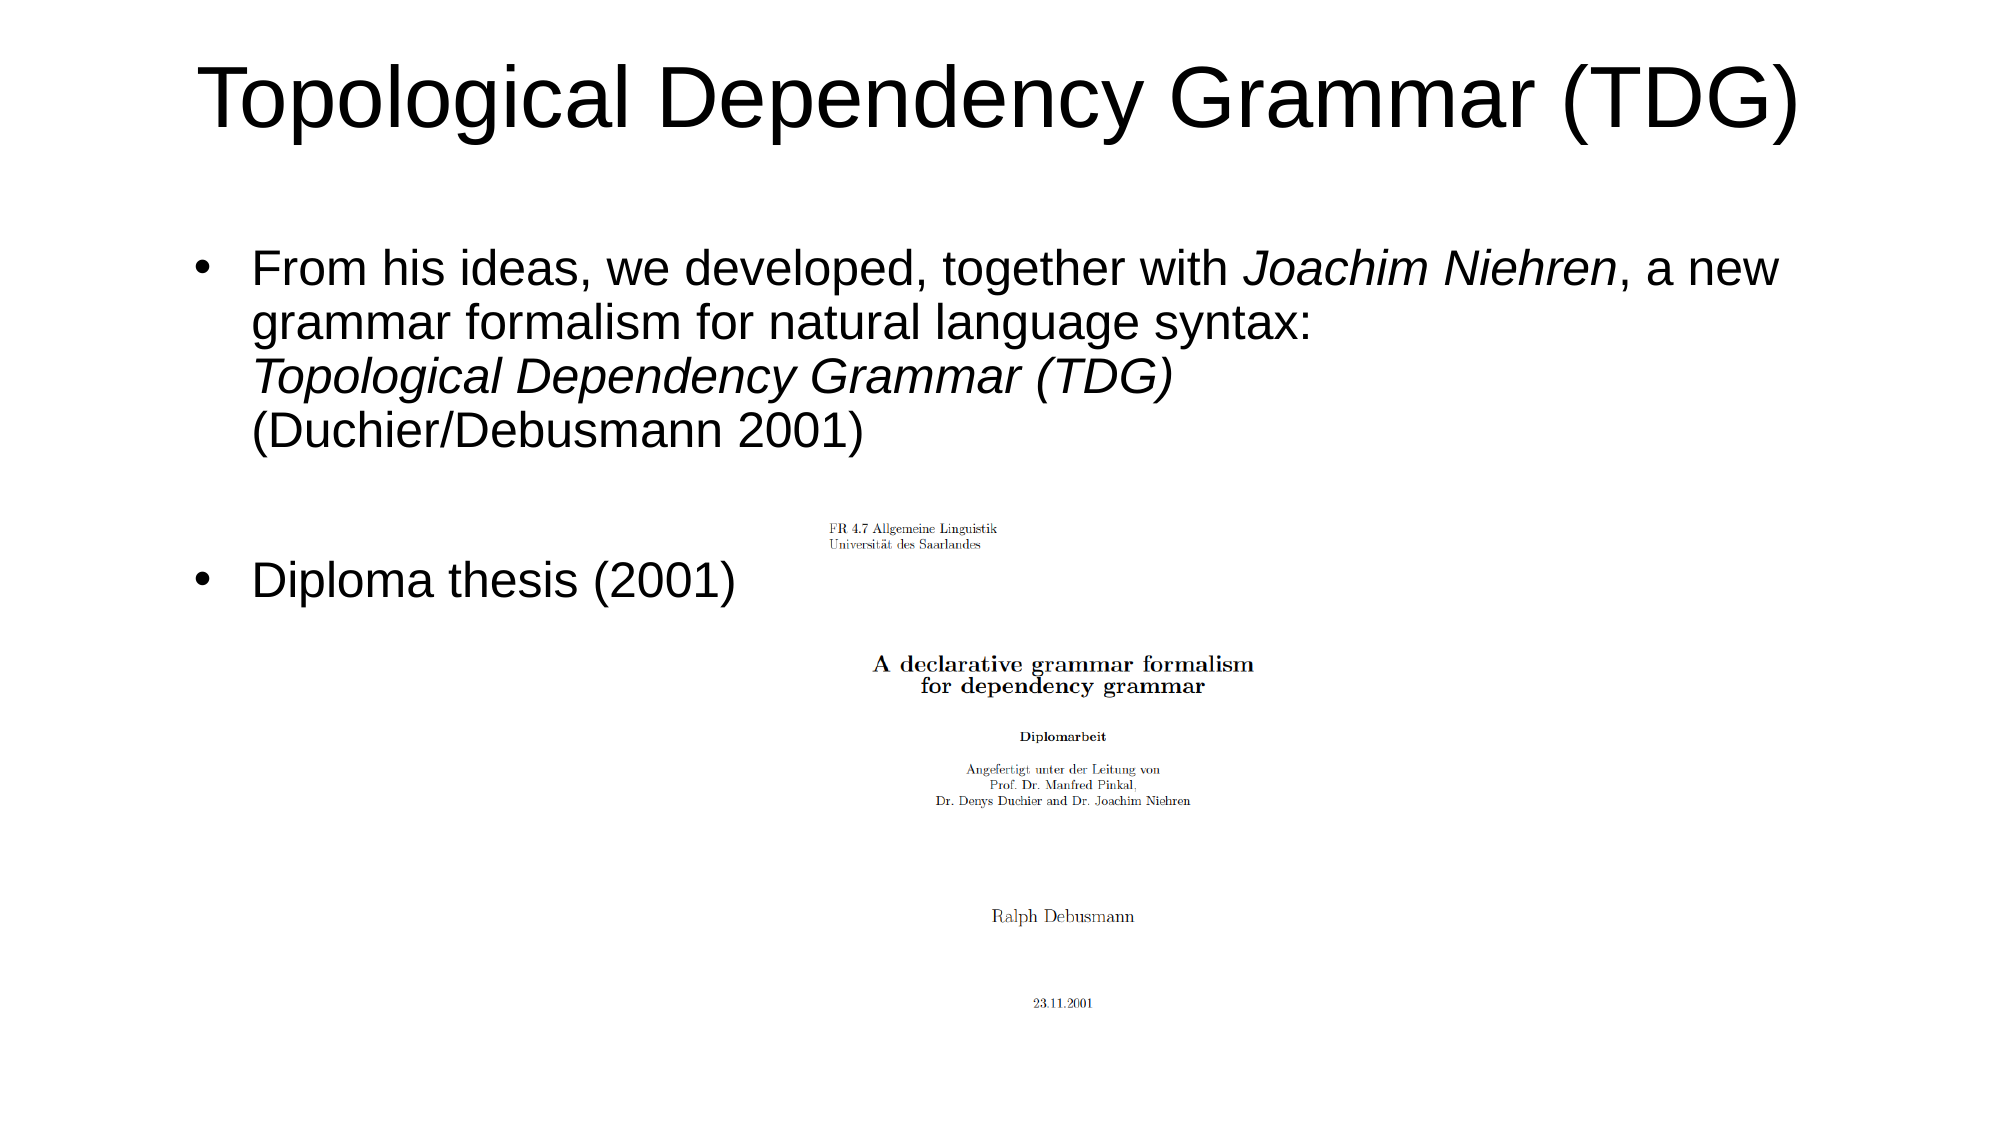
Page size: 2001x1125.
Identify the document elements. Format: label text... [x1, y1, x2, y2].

title Topological Dependency Grammar (TDG) [150, 43, 1850, 154]
picture [806, 502, 1315, 1018]
subtitle From his ideas, we developed, together with Joachim Niehren, a new grammar formalism for natural language syntax: Topological Dependency Grammar (TDG) (Duchier/Debusmann 2001) Diploma thesis (2001) [178, 234, 1822, 1061]
